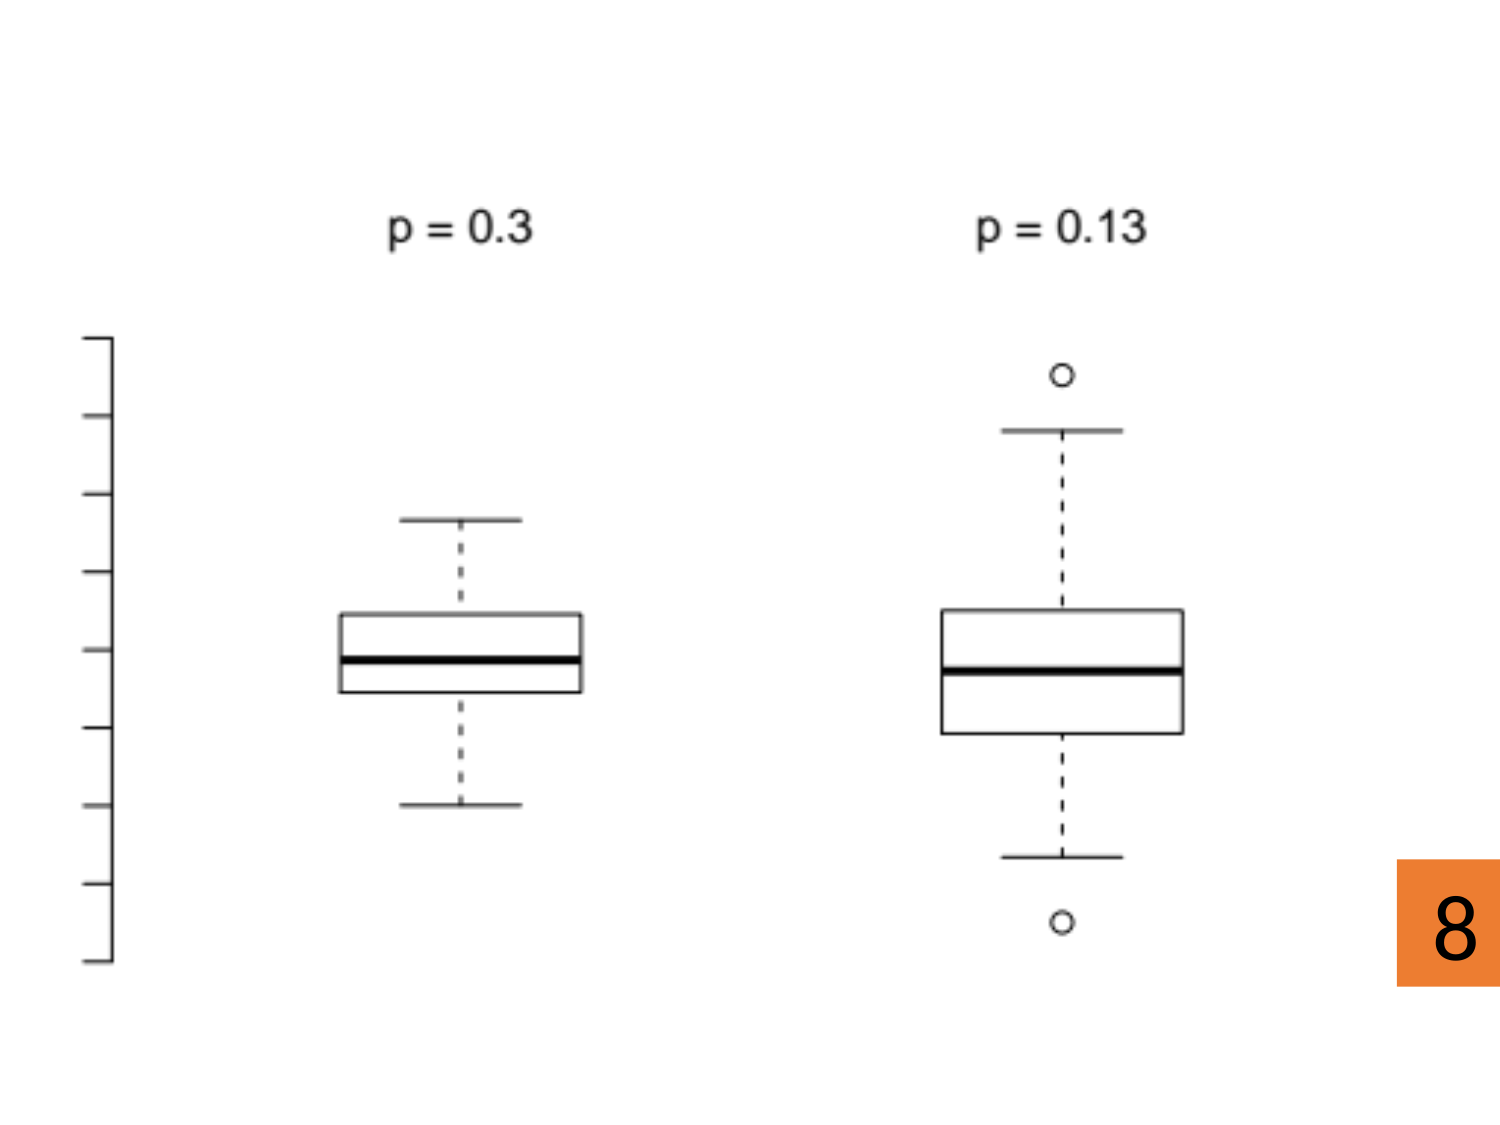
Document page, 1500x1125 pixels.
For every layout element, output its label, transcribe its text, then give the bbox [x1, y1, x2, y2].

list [0, 140, 1407, 985]
text_box 8 [1396, 859, 1500, 987]
